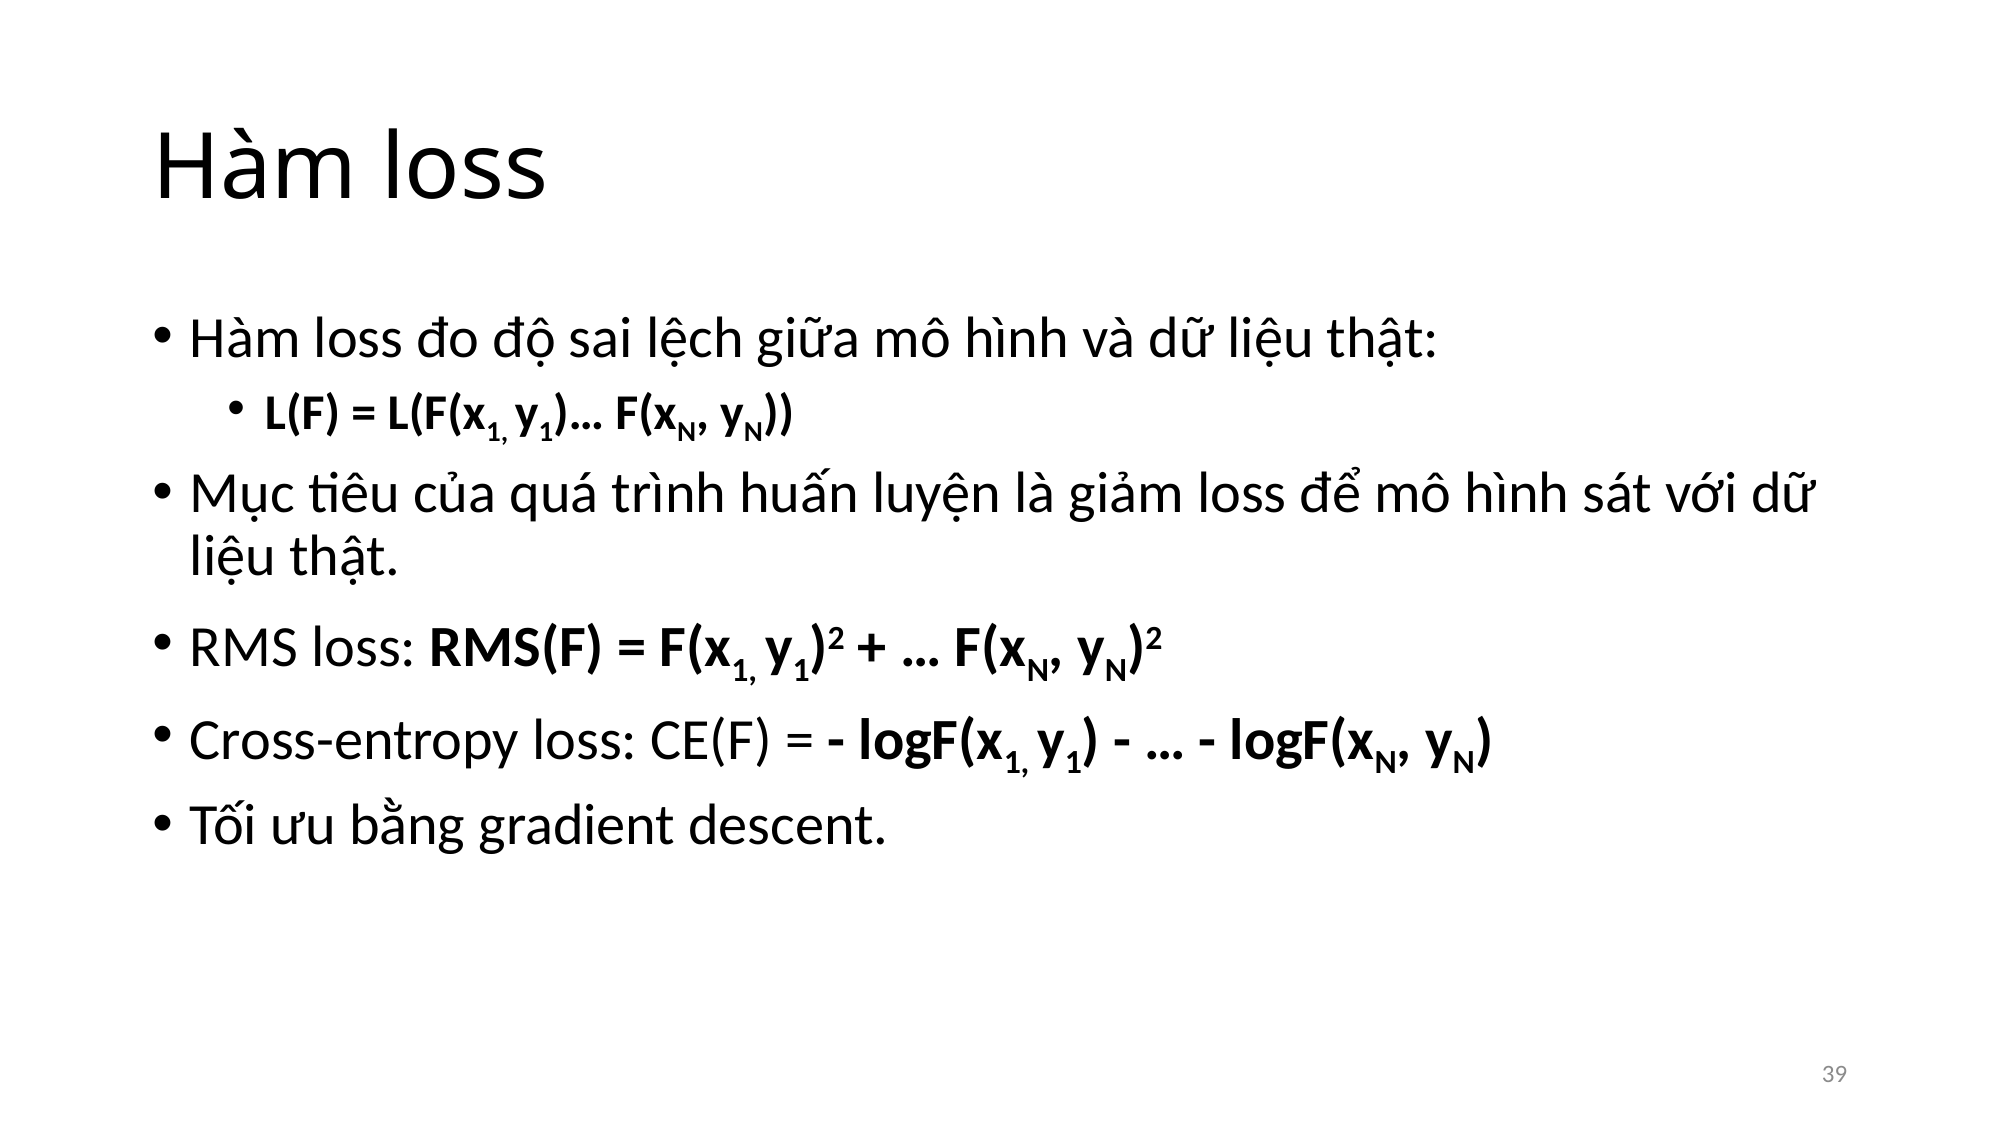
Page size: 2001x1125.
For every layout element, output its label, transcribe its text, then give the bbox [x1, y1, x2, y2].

title Hàm loss [137, 59, 1863, 278]
slide_number 39 [1412, 1042, 1863, 1103]
list Hàm loss đo độ sai lệch giữa mô hình và dữ liệu thật: L(F) = L(F(x1, y1)… F(xN, yN)) Mục tiêu của quá trình huấn luyện là giảm loss để mô hình sát với dữ liệu thật. RMS loss: RMS(F) = F(x1, y1)2 + … F(xN, yN)2 Cross-entropy loss: CE(F) = - logF(x1, y1) - … - logF(xN, yN) Tối ưu bằng gradient descent. [137, 299, 1863, 1014]
